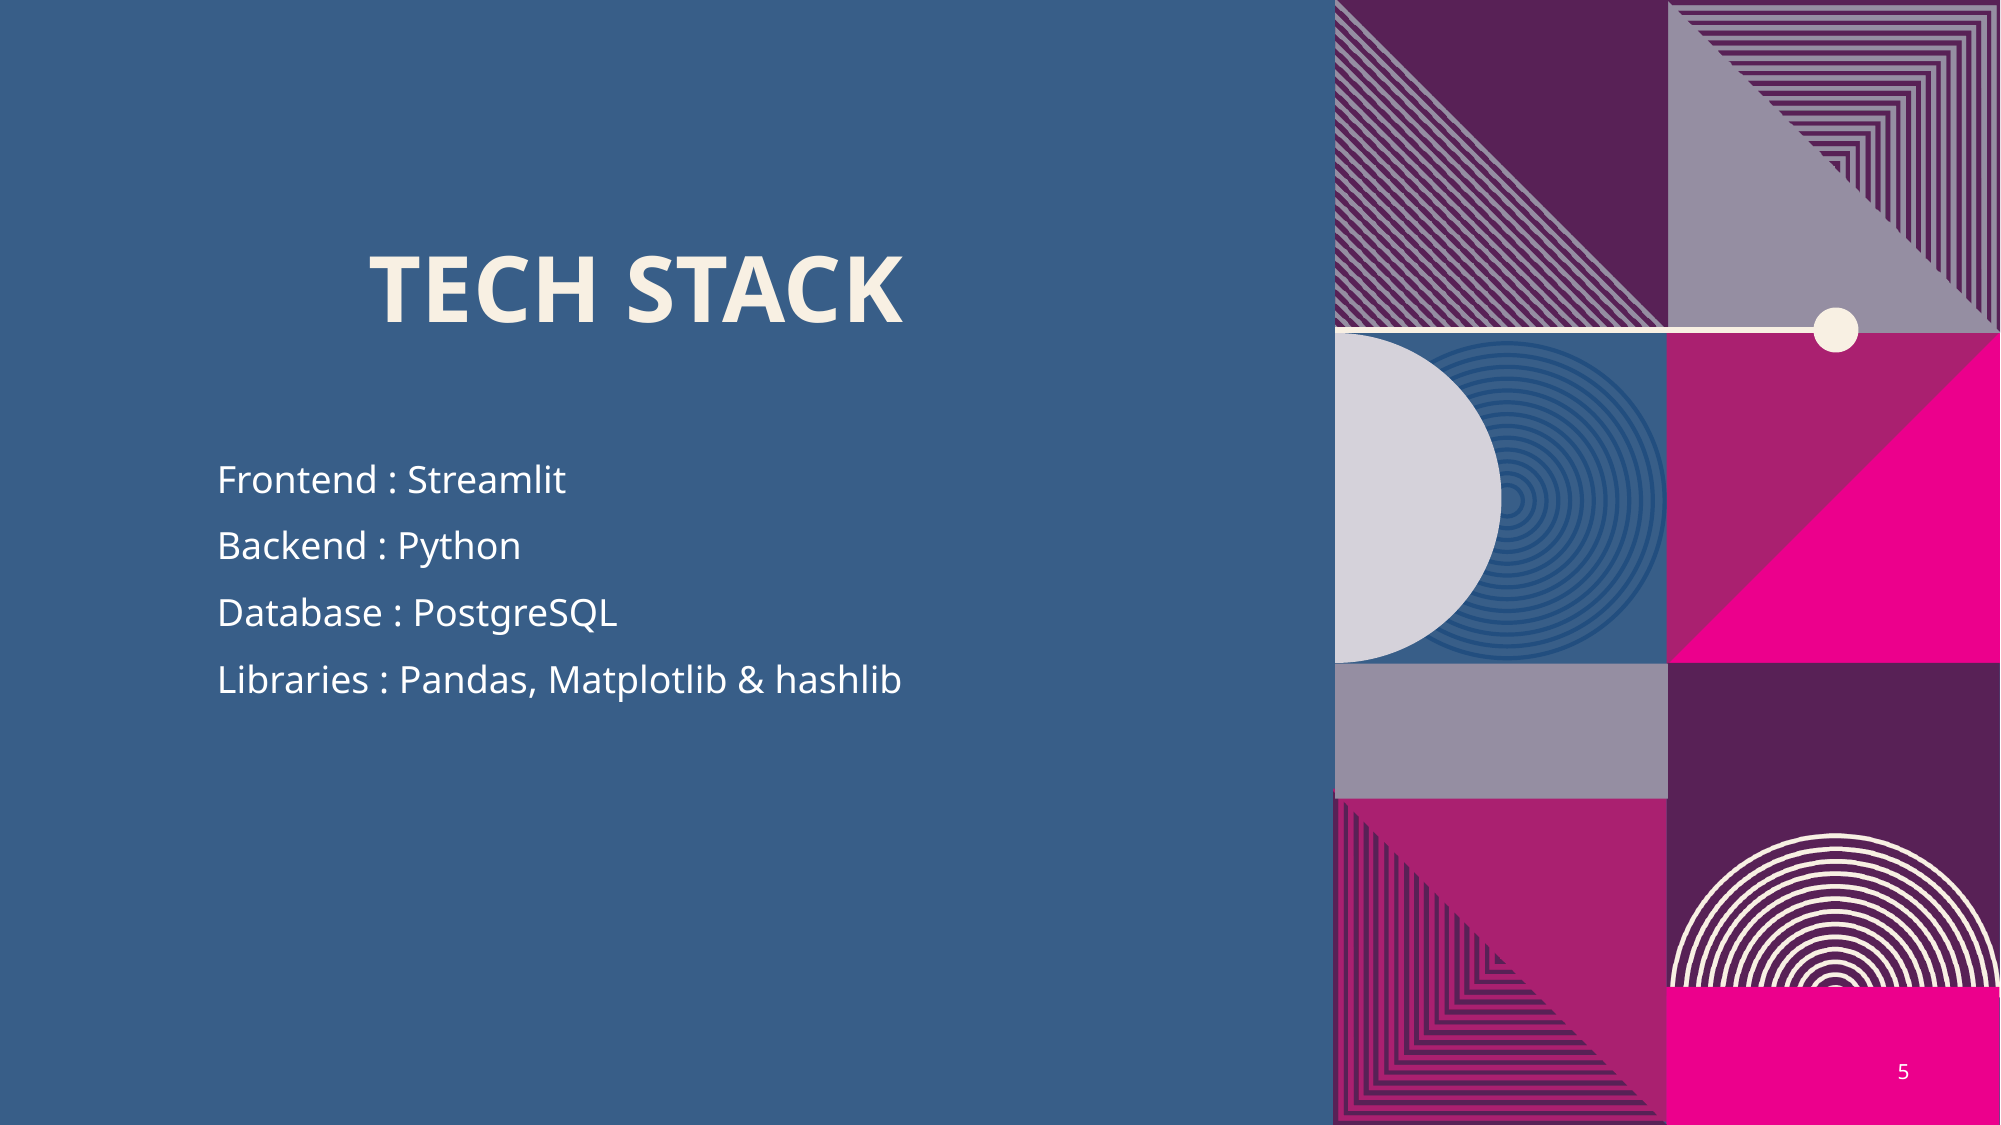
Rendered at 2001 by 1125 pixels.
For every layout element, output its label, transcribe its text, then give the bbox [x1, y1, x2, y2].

title Tech Stack [353, 236, 1435, 563]
list Frontend : Streamlit Backend : Python Database : PostgreSQL Libraries : Pandas, Matplotlib & hashlib [201, 451, 1285, 993]
picture [1333, 791, 1667, 1125]
picture [1669, 833, 2001, 998]
slide_number 5 [1849, 1042, 1925, 1103]
picture [1335, 0, 2001, 333]
